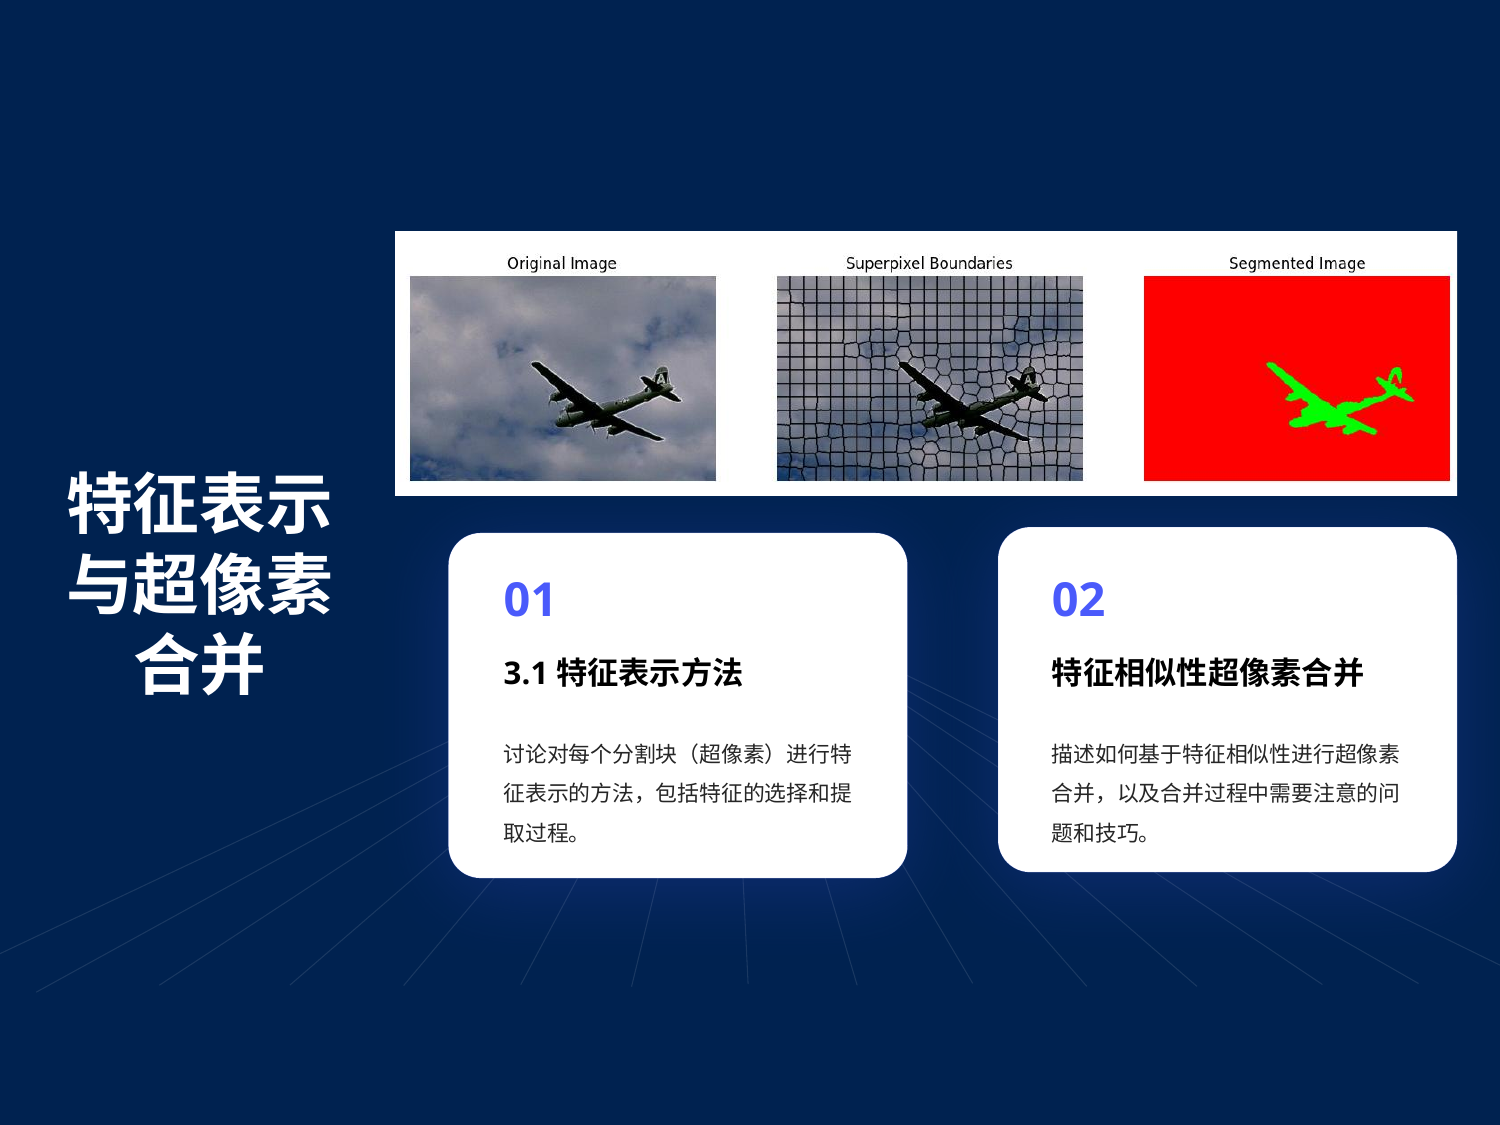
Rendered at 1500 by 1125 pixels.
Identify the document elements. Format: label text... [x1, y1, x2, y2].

text_box 讨论对每个分割块（超像素）进行特征表示的方法，包括特征的选择和提取过程。 [503, 727, 853, 853]
picture [395, 231, 1458, 496]
text_box 描述如何基于特征相似性进行超像素合并，以及合并过程中需要注意的问题和技巧。 [1051, 727, 1401, 853]
text_box 3.1特征表示方法 [503, 625, 861, 720]
text_box 01 [503, 568, 861, 625]
title 特征表示与超像素合并 [57, 401, 342, 764]
text_box [998, 527, 1458, 873]
text_box 特征相似性超像素合并 [1051, 625, 1401, 720]
text_box 02 [1051, 568, 1401, 625]
text_box [448, 532, 908, 879]
